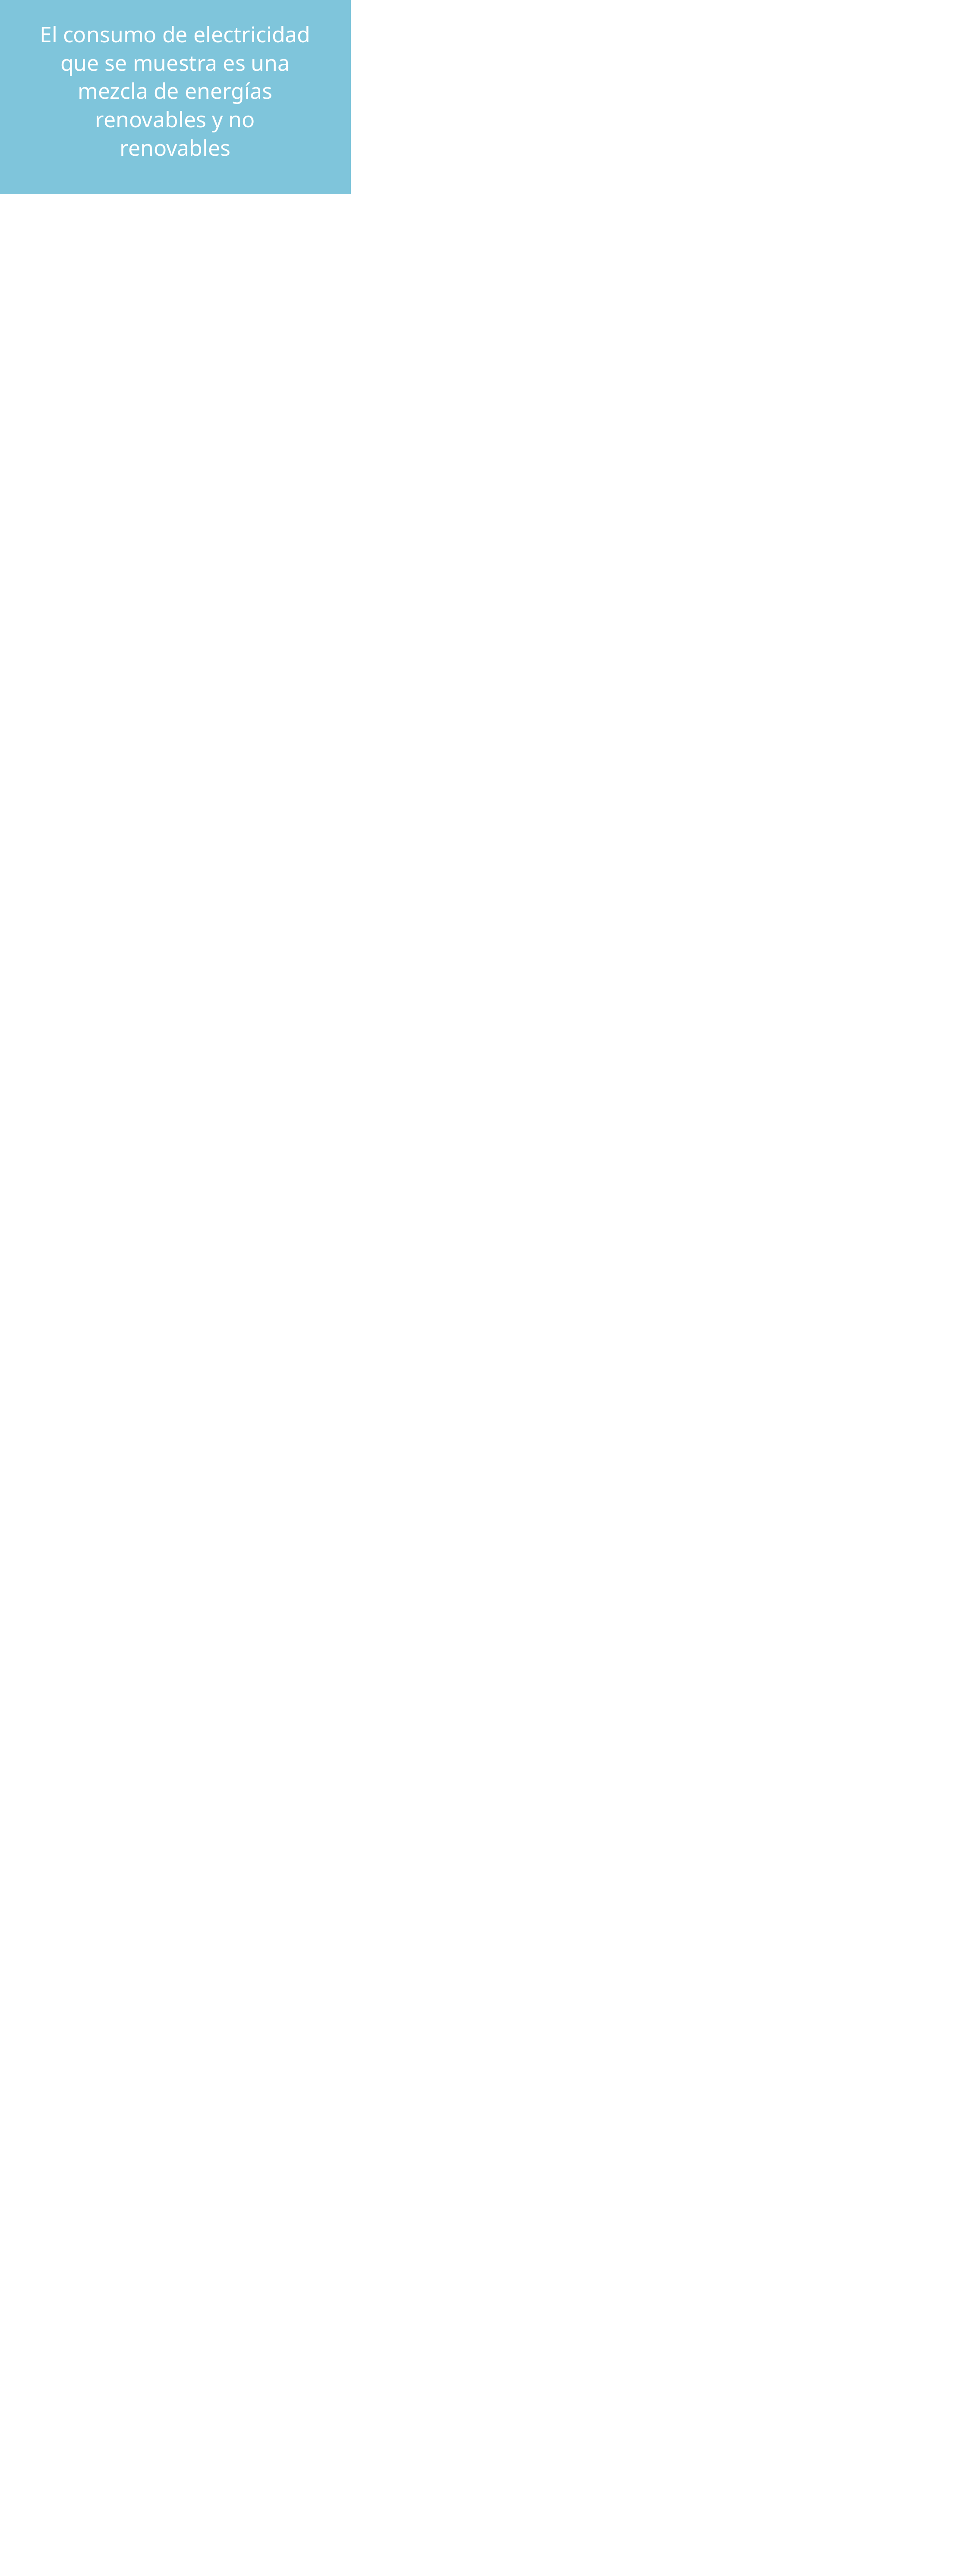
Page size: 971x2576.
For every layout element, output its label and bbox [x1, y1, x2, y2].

picture [0, 0, 351, 194]
